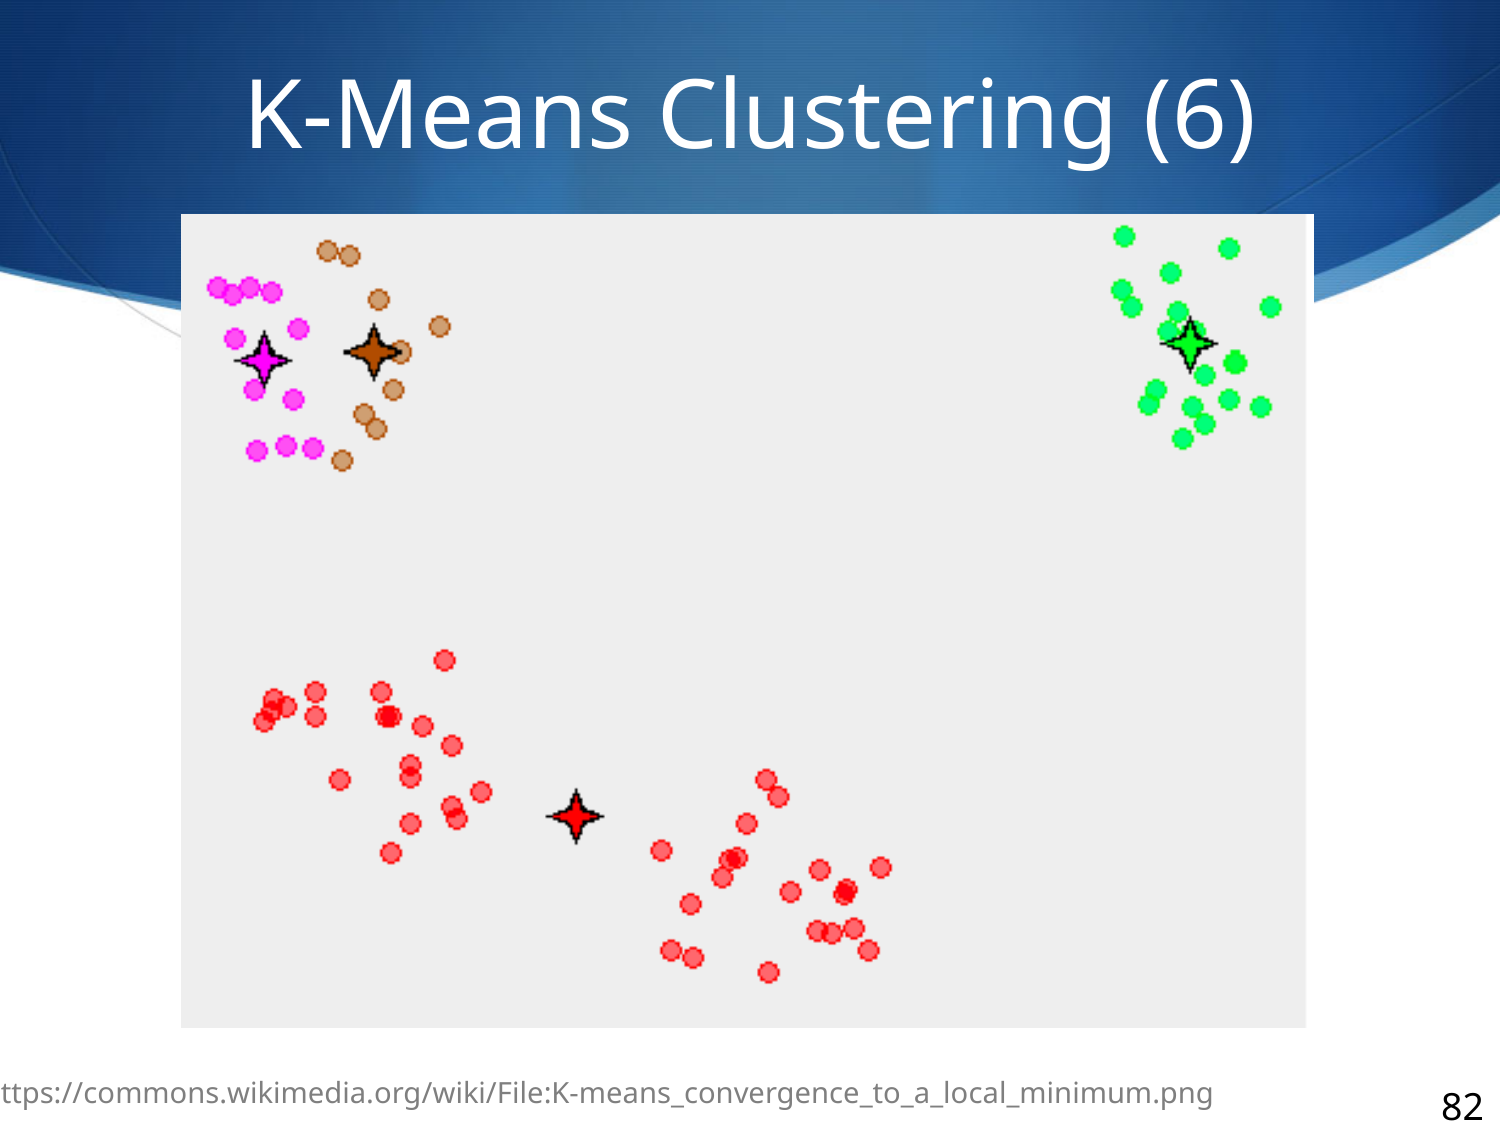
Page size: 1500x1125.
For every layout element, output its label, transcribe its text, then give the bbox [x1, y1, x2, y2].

text_box https://commons.wikimedia.org/wiki/File:K-means_convergence_to_a_local_minimum.png [0, 1067, 1230, 1117]
slide_number 82 [1426, 1075, 1500, 1125]
picture [0, 0, 1500, 1125]
title K-Means Clustering (6) [75, 28, 1425, 192]
